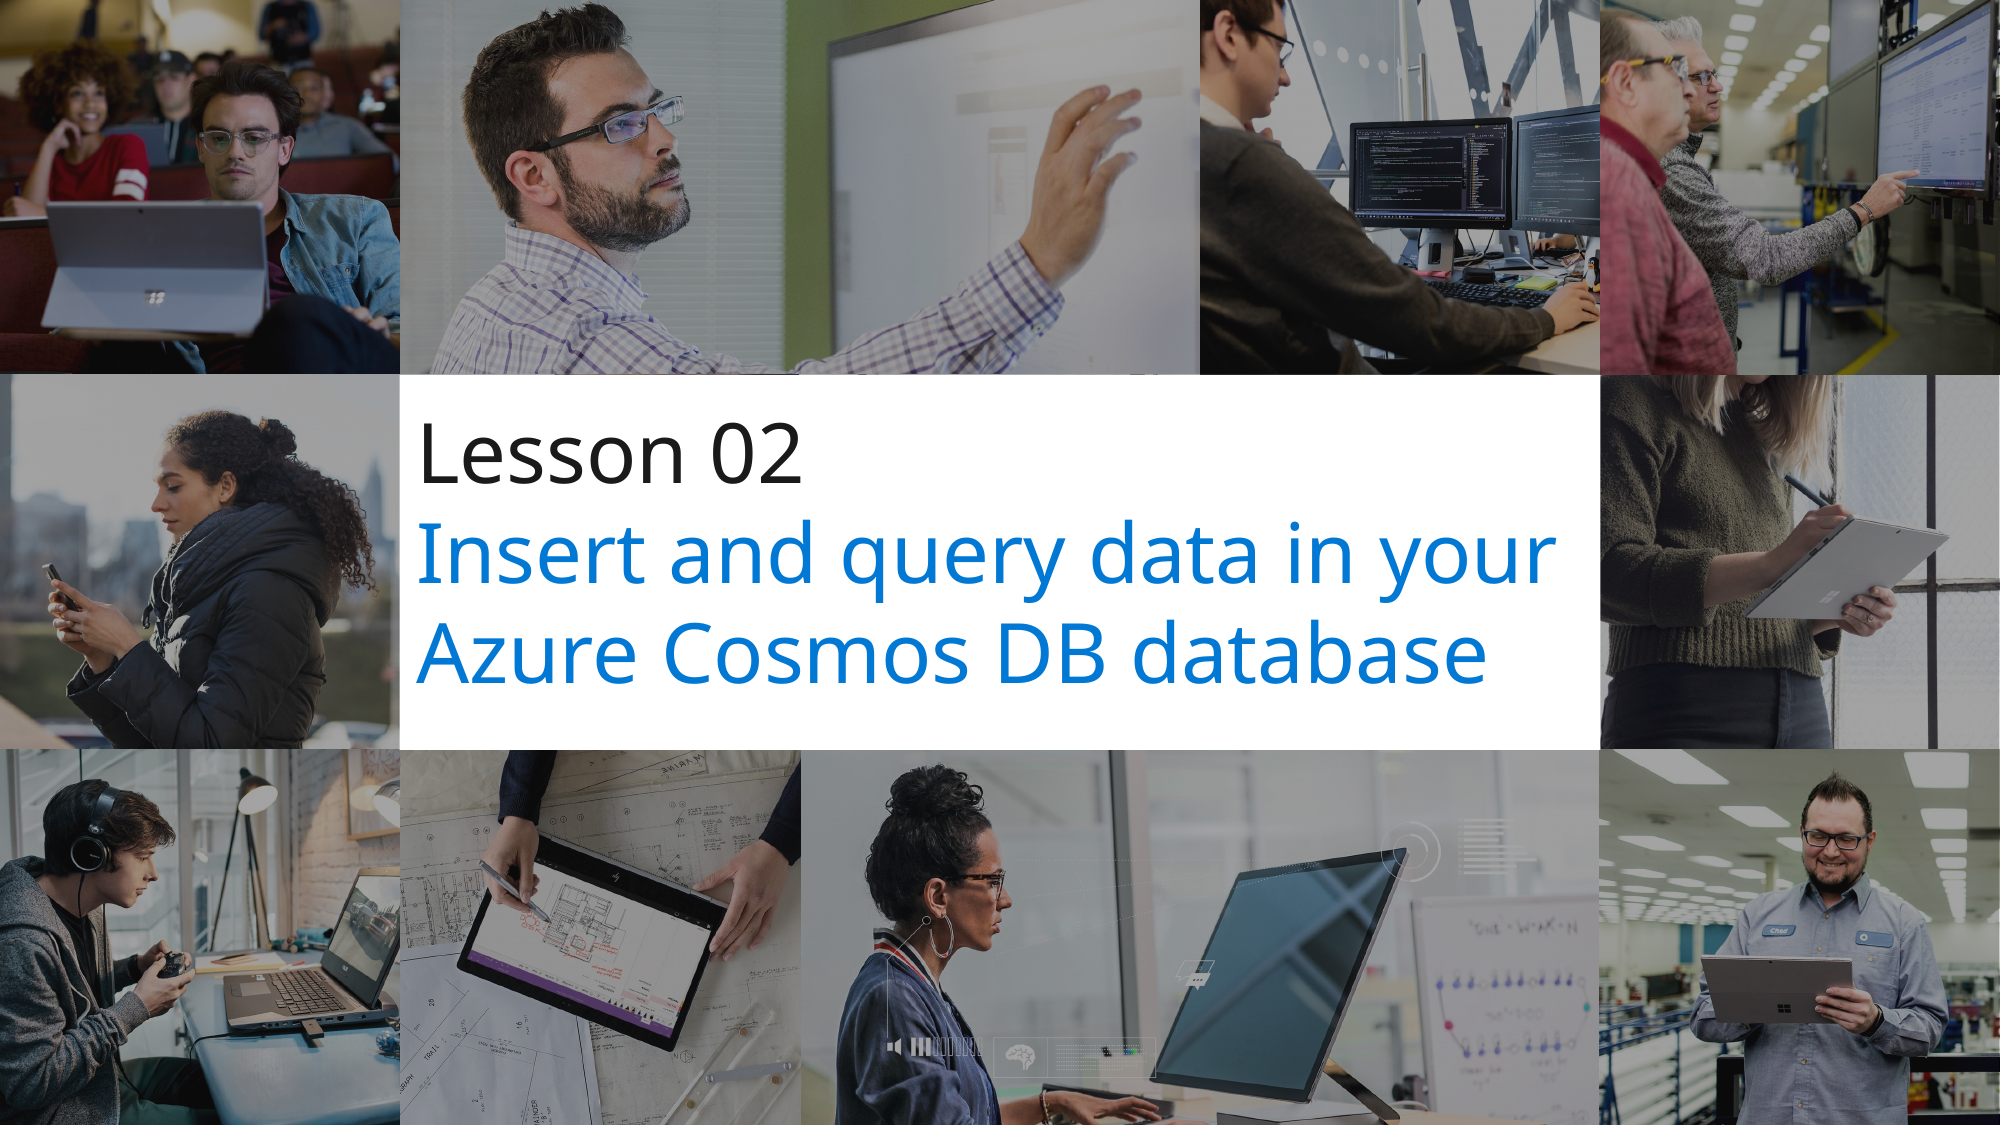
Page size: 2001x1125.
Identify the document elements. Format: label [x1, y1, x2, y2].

text_box [0, 0, 2000, 1125]
